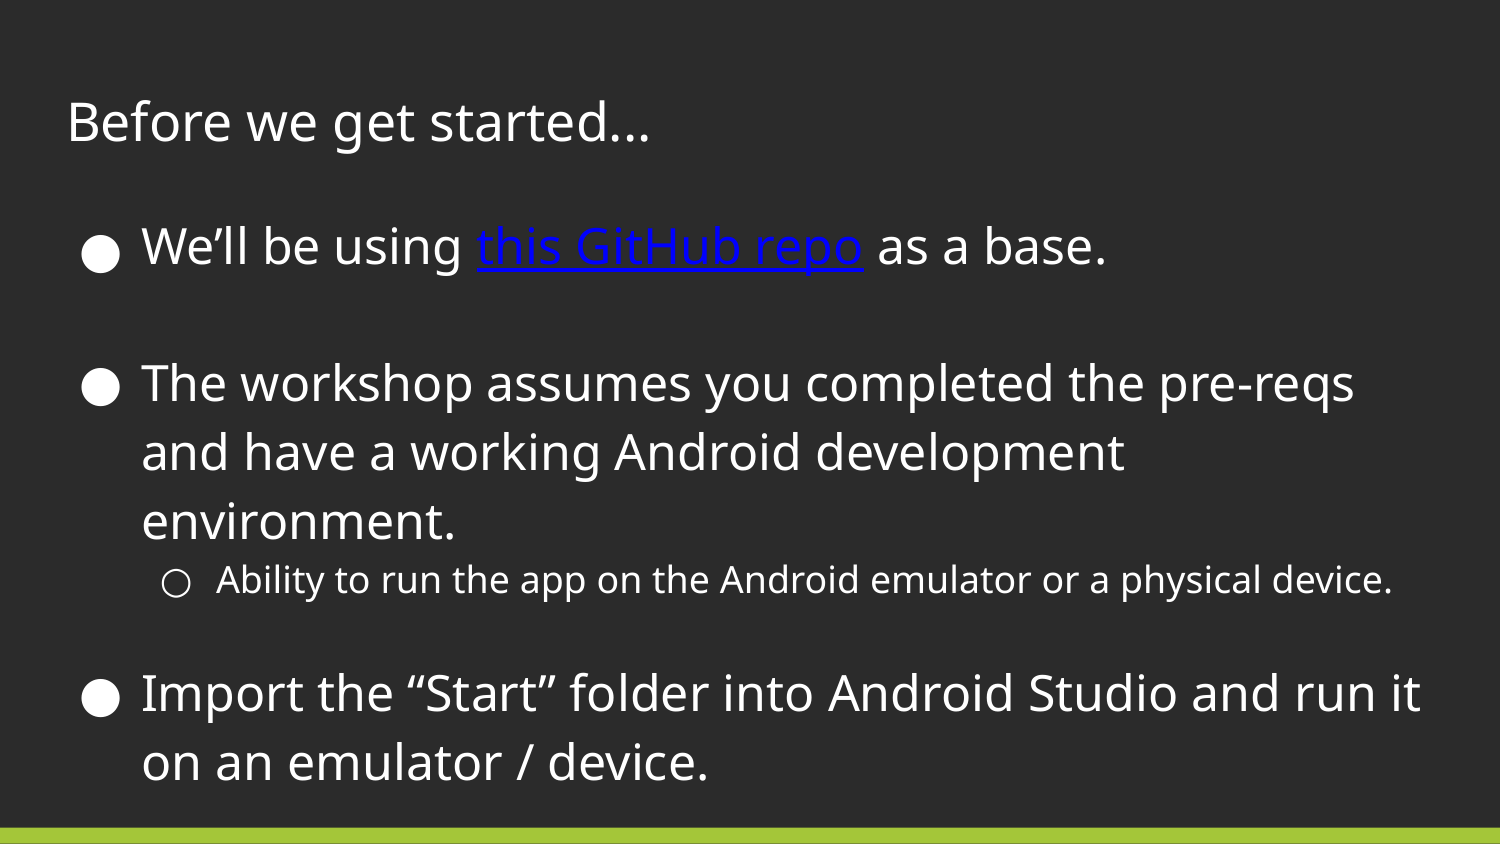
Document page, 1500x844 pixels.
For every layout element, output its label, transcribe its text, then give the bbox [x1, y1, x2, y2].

title Before we get started... [50, 72, 1450, 168]
list We’ll be using this GitHub repo as a base. The workshop assumes you completed the pre-reqs and have a working Android development environment. Ability to run the app on the Android emulator or a physical device. Import the “Start” folder into Android Studio and run it on an emulator / device. [50, 188, 1450, 750]
